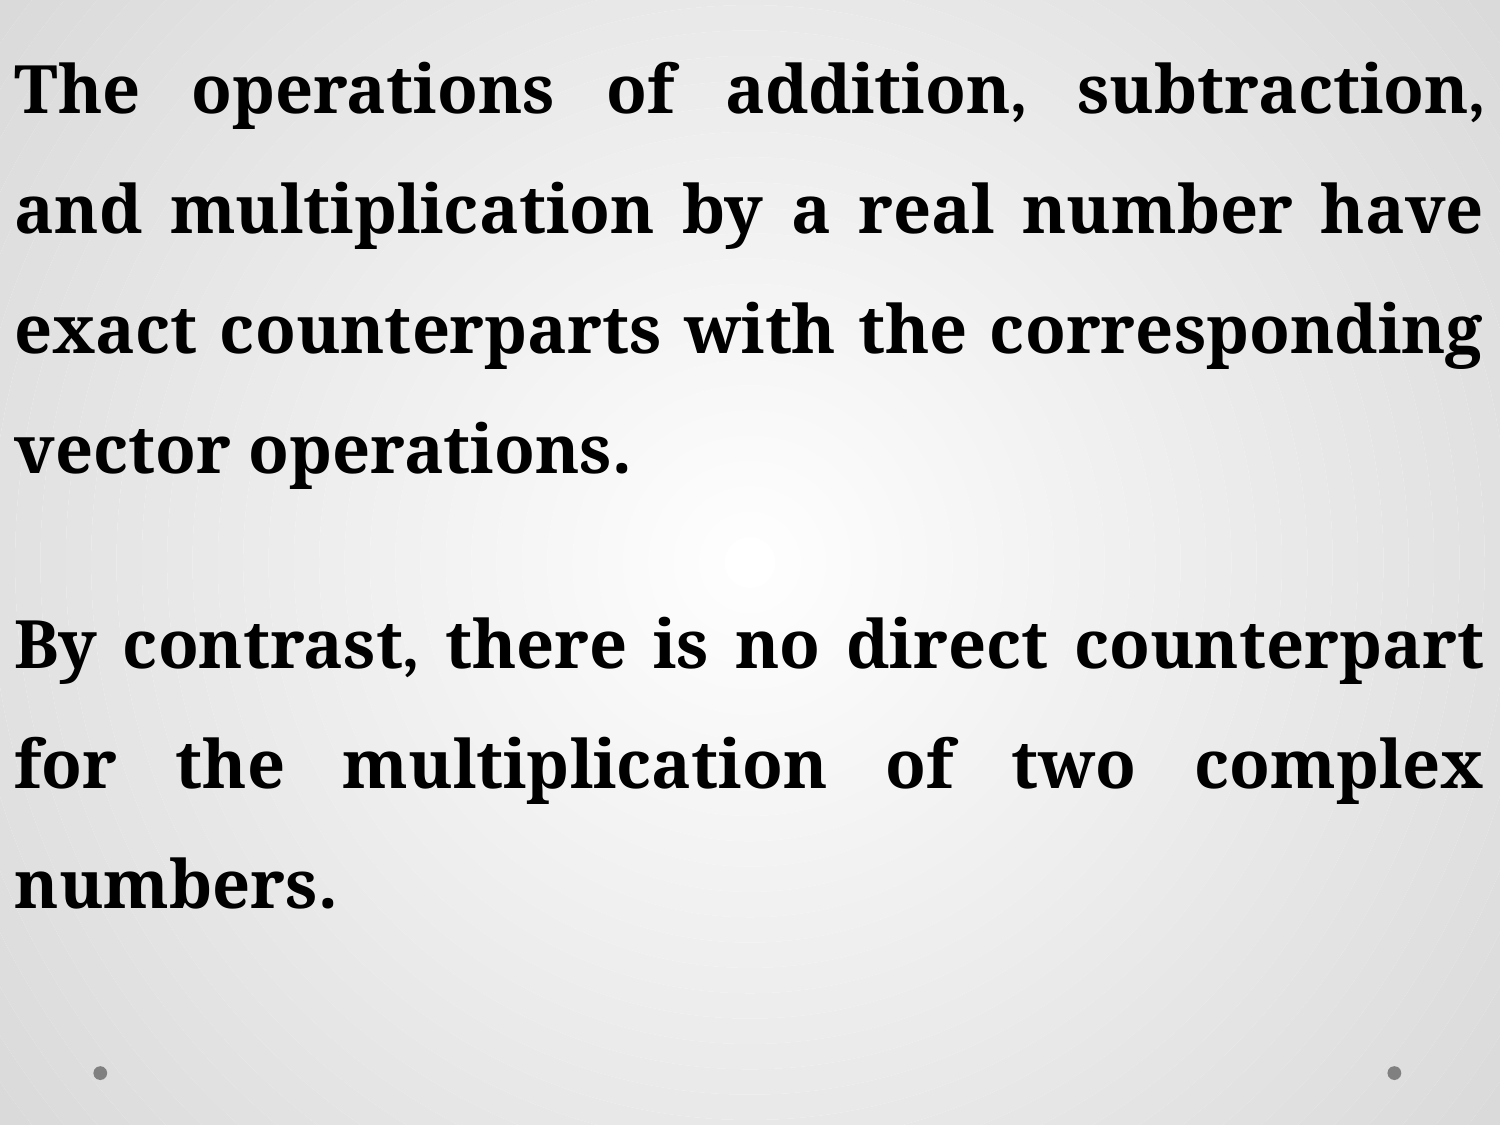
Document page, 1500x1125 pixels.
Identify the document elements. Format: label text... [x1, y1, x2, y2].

text_box By contrast, there is no direct counterpart for the multiplication of two complex numbers. [0, 554, 1500, 930]
text_box The operations of addition, subtraction, and multiplication by a real number have exact counterparts with the corresponding vector operations. [0, 0, 1500, 495]
